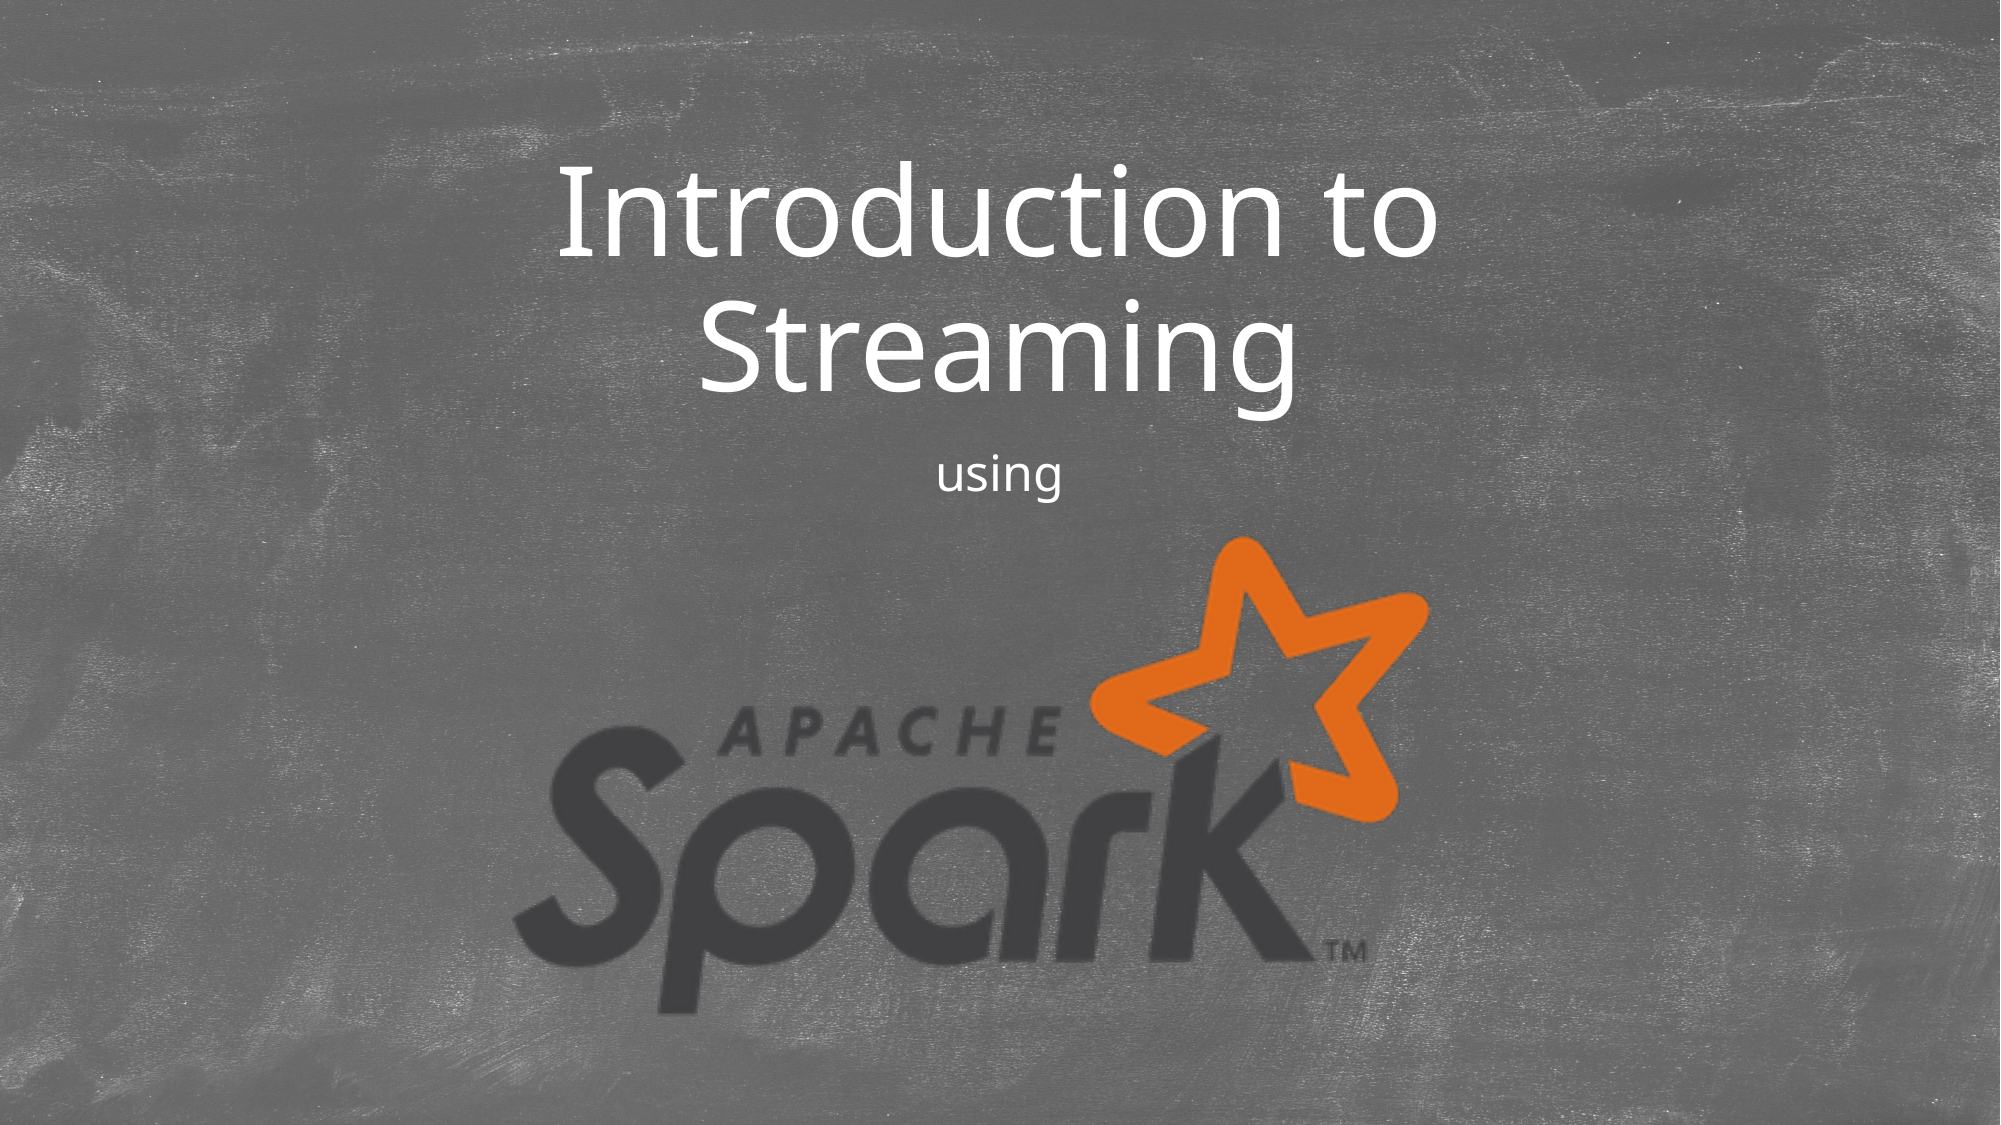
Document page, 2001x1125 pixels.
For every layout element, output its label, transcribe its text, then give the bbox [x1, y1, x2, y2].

title Introduction to Streaming [249, 34, 1750, 426]
subtitle using [249, 440, 1750, 534]
picture [509, 533, 1432, 1024]
